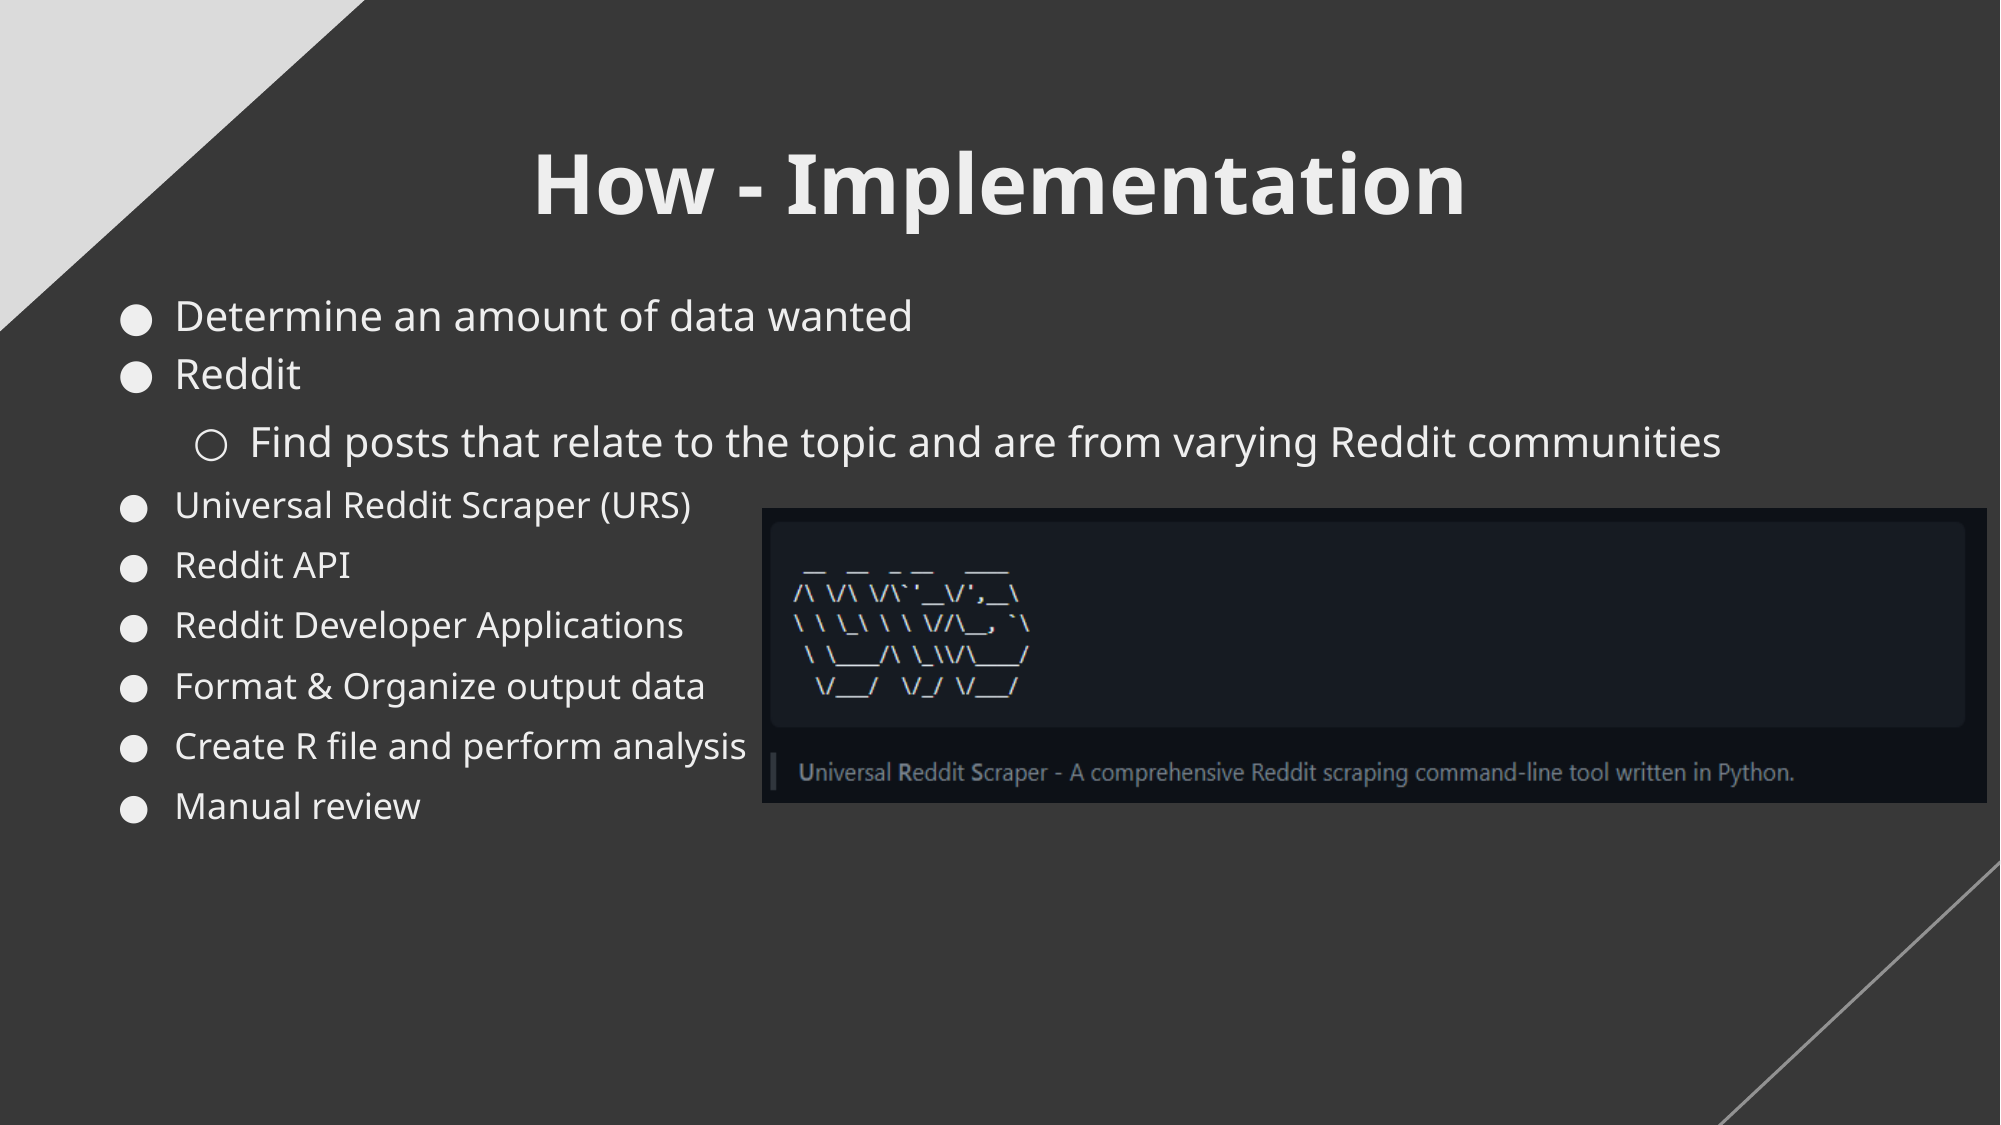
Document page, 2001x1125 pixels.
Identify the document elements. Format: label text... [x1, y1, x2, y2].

picture [761, 508, 1987, 803]
title How - Implementation [195, 116, 1805, 232]
list Determine an amount of data wanted Reddit Find posts that relate to the topic and are from varying Reddit communities Universal Reddit Scraper (URS) Reddit API Reddit Developer Applications Format & Organize output data Create R file and perform analysis Manual review [103, 267, 1926, 1044]
